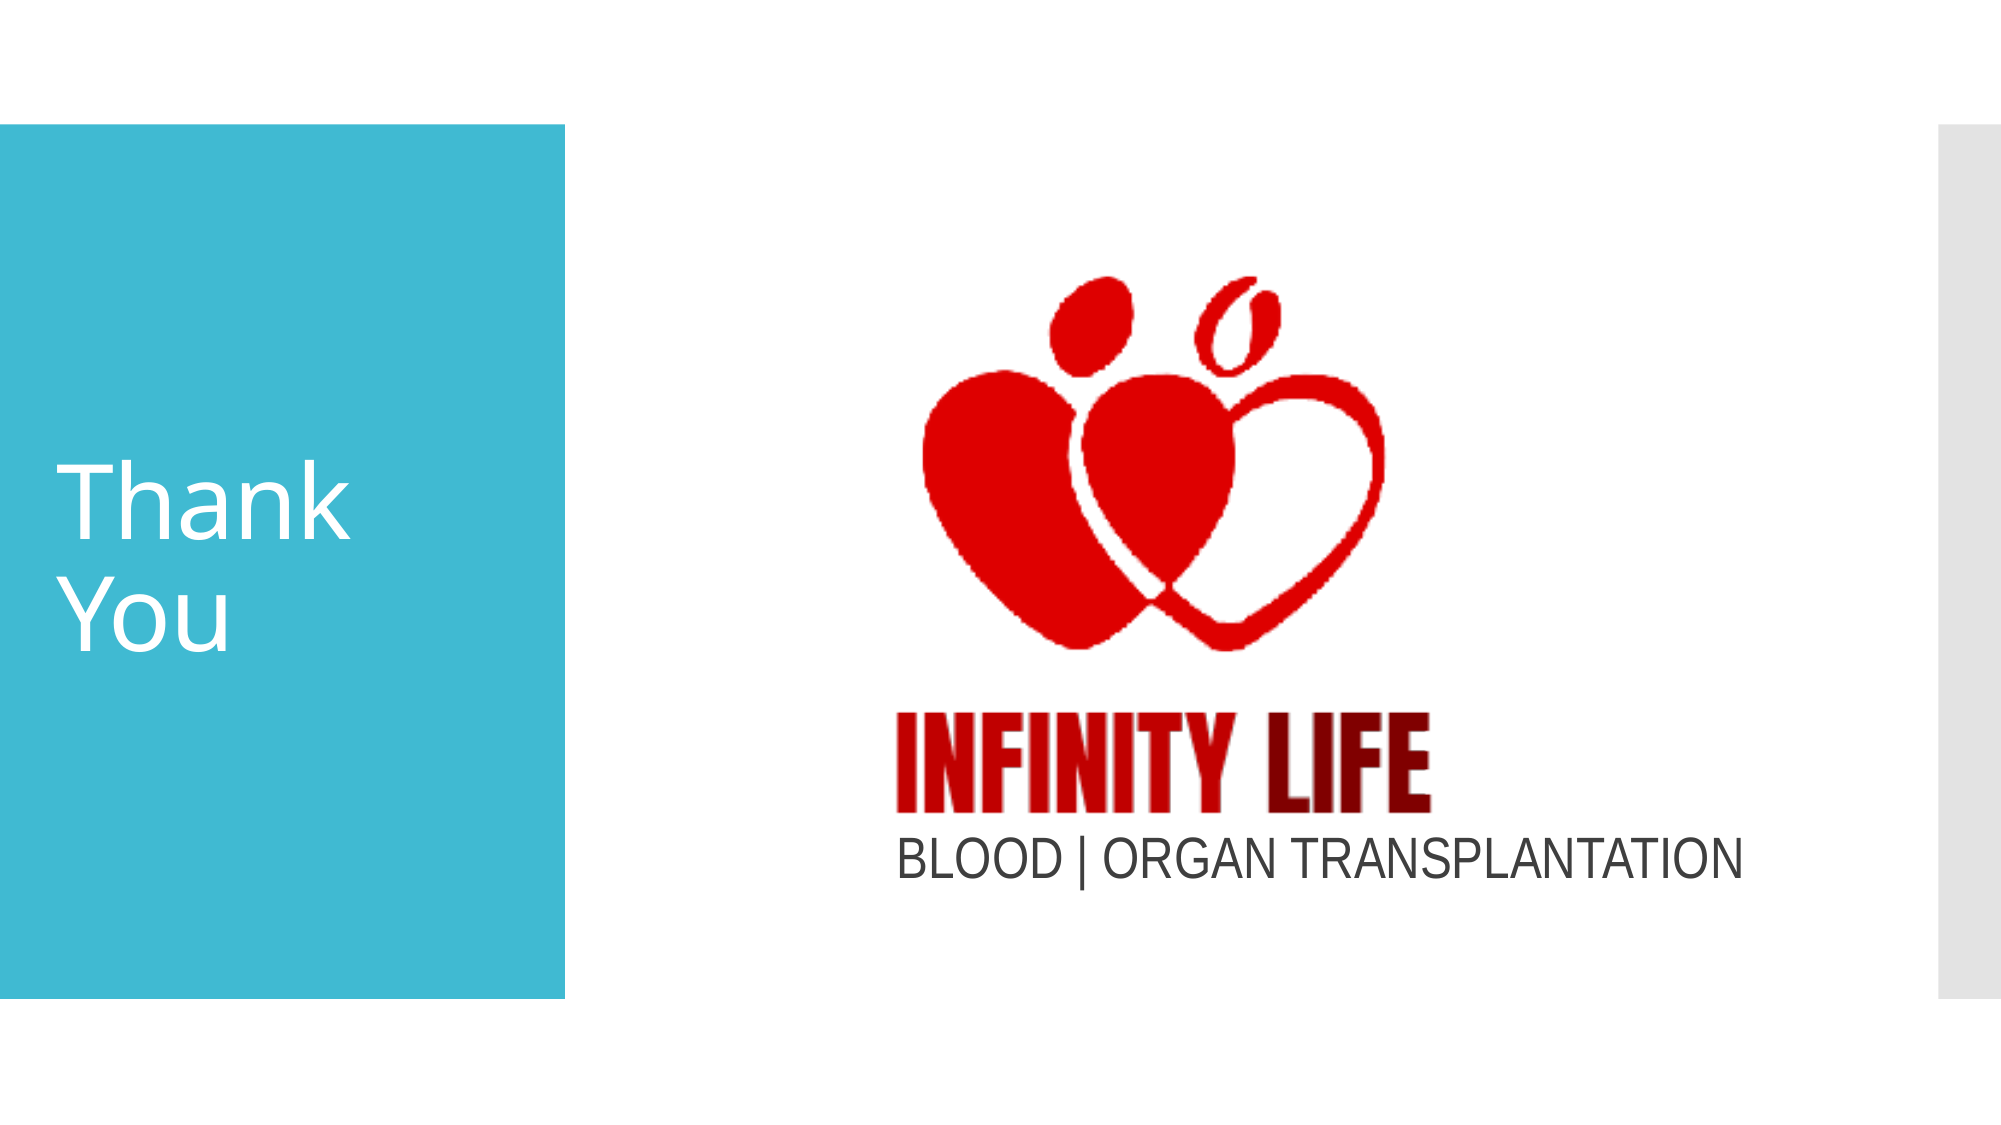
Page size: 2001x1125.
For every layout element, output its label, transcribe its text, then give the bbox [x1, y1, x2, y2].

title Thank You [41, 184, 525, 940]
text_box BLOOD | ORGAN TRANSPLANTATION [1528, 820, 1778, 887]
picture [810, 190, 1528, 920]
